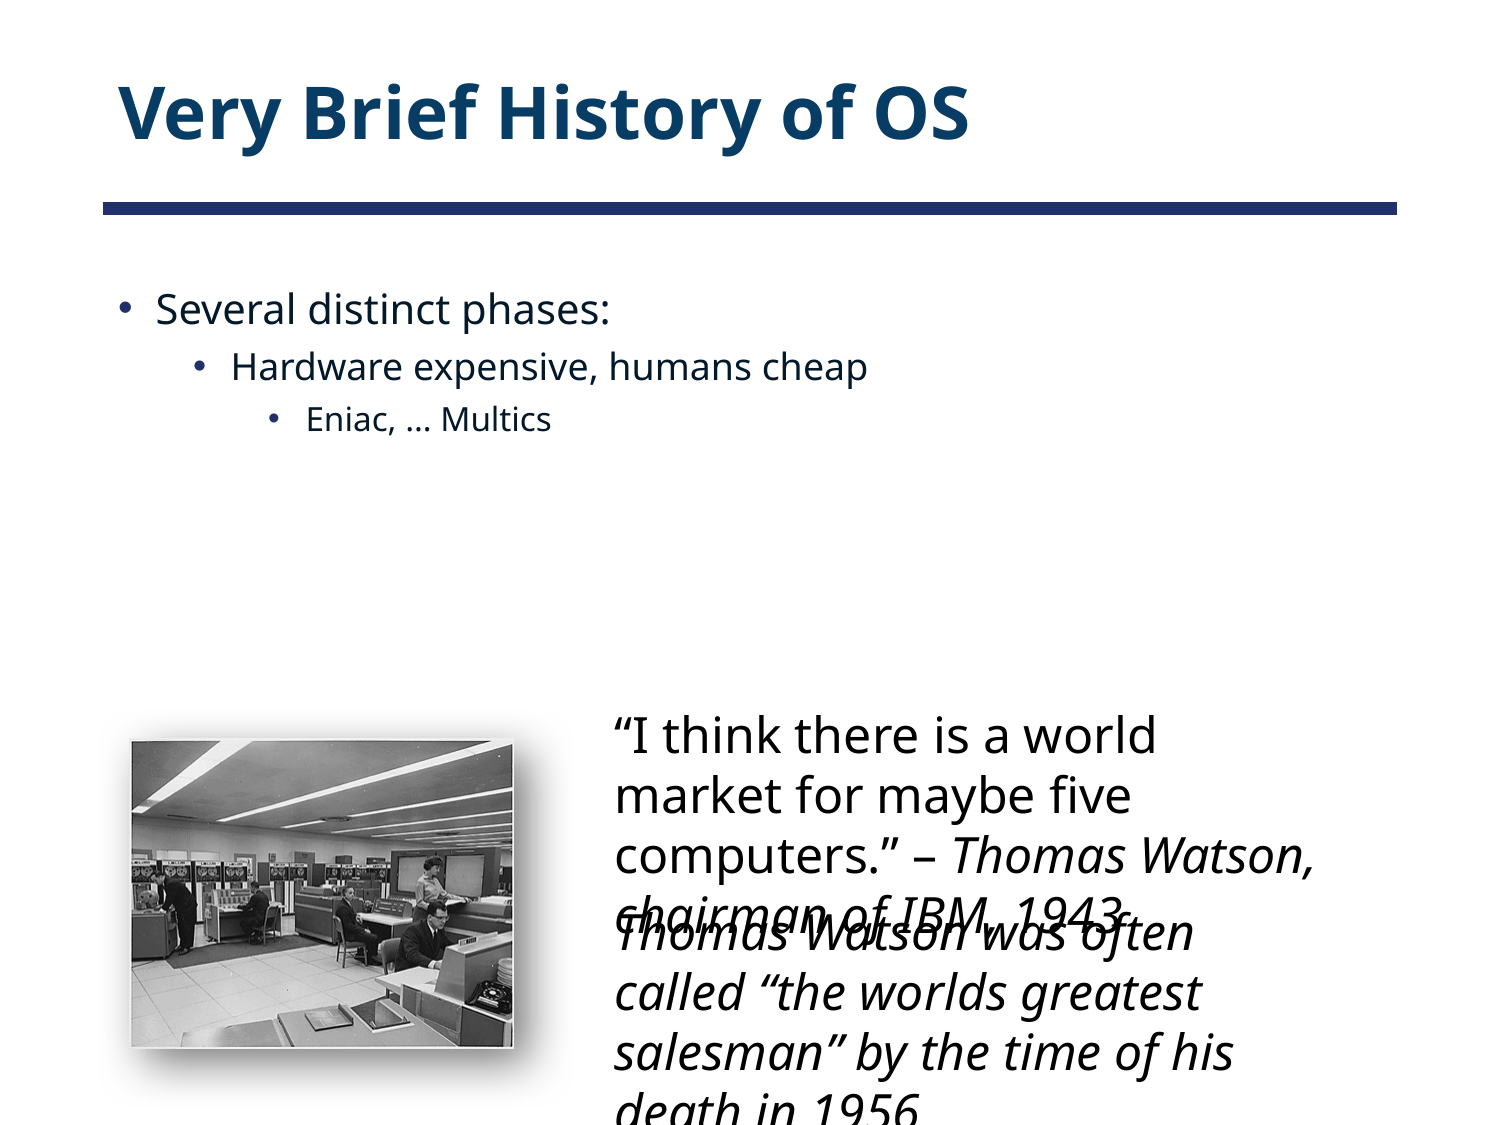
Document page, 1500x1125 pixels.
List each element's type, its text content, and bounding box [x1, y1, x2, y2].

list Several distinct phases: Hardware expensive, humans cheap Eniac, … Multics [103, 275, 1397, 1091]
text_box Thomas Watson was often called “the worlds greatest salesman” by the time of his death in 1956 [599, 951, 1350, 1125]
text_box Multi-processor Architecture [120, 729, 553, 1087]
picture [129, 738, 514, 1049]
title Very Brief History of OS [103, 34, 1397, 197]
text_box “I think there is a world market for maybe five computers.” – Thomas Watson, chairman of IBM, 1943 [599, 696, 1350, 951]
